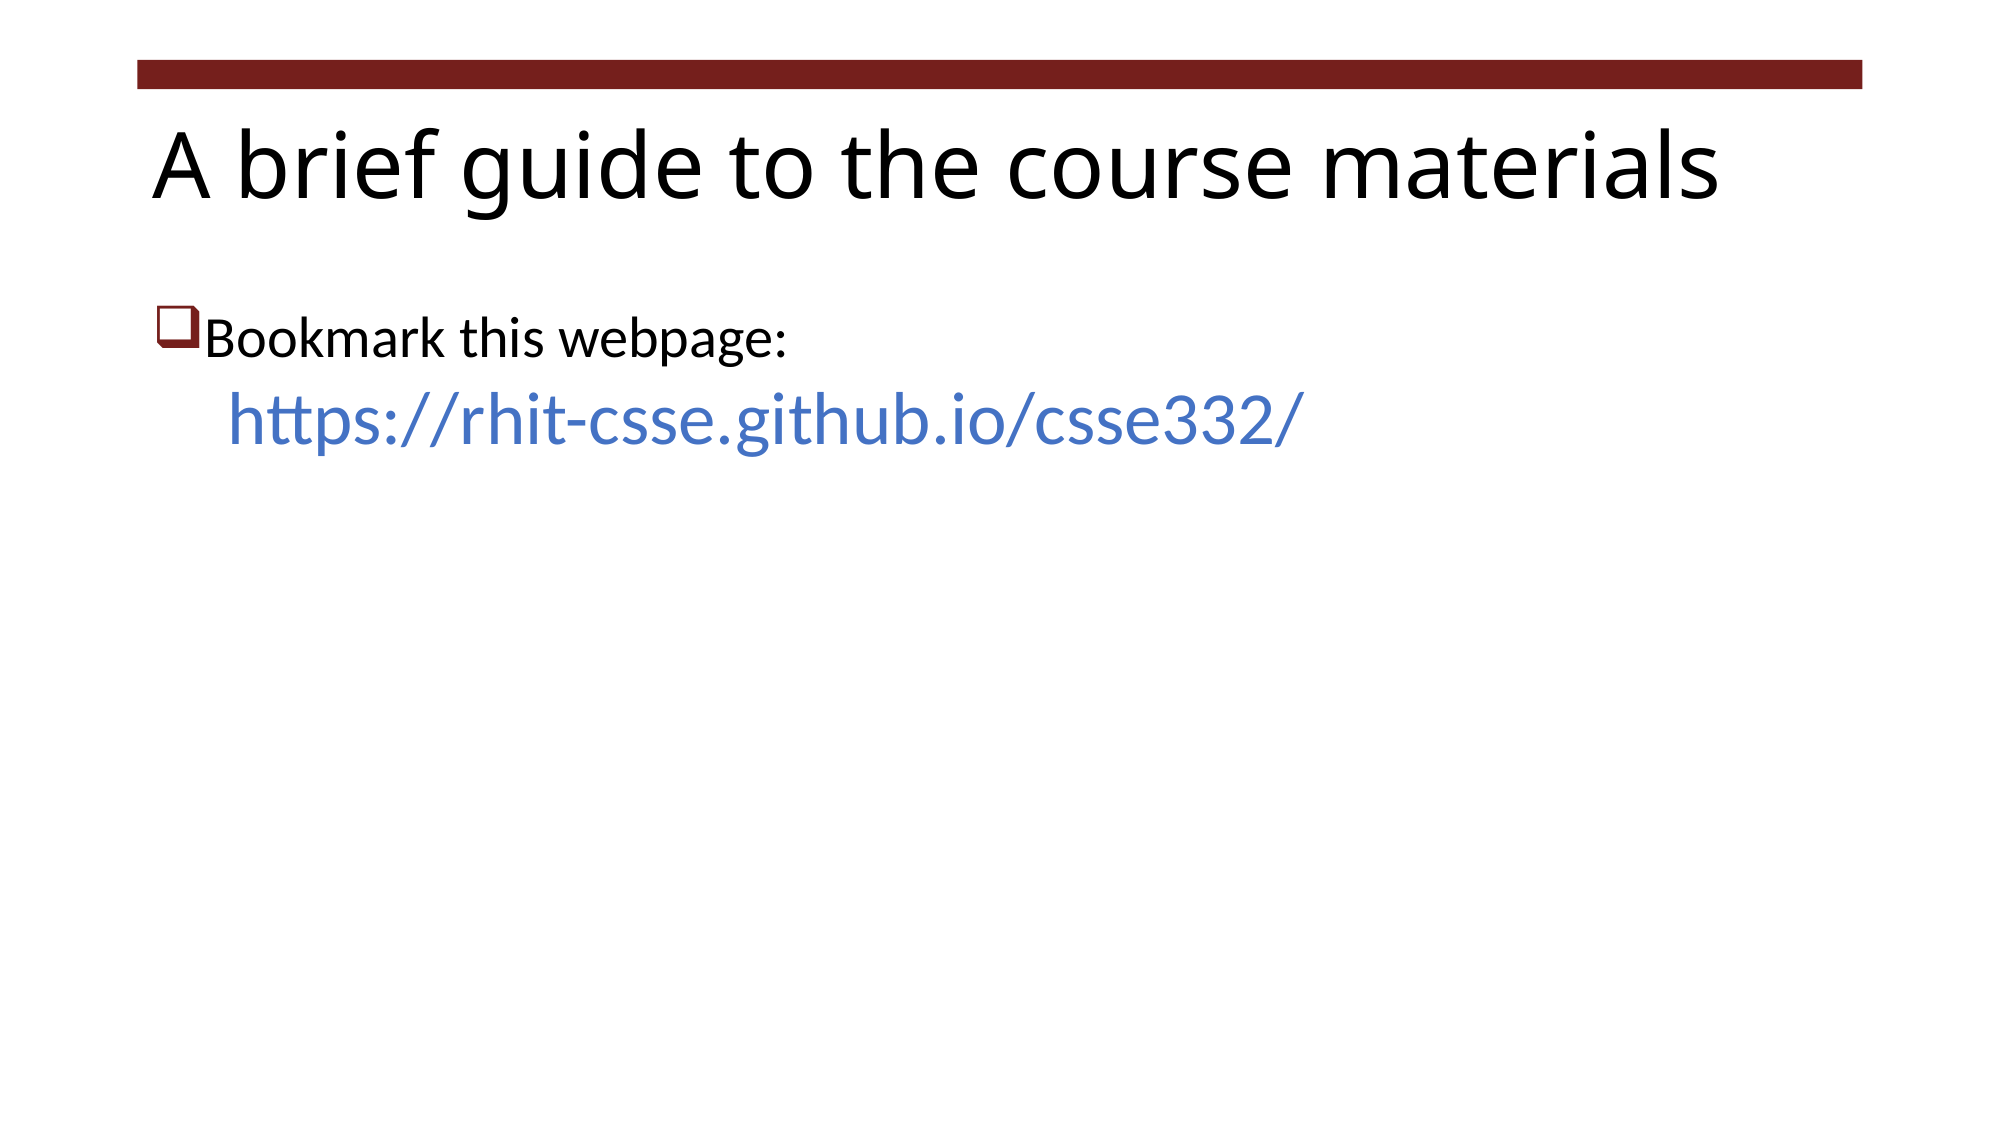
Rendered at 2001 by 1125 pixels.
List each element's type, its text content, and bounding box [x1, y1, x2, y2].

title A brief guide to the course materials [137, 59, 1863, 278]
list Bookmark this webpage: https://rhit-csse.github.io/csse332/ [137, 299, 1863, 1103]
